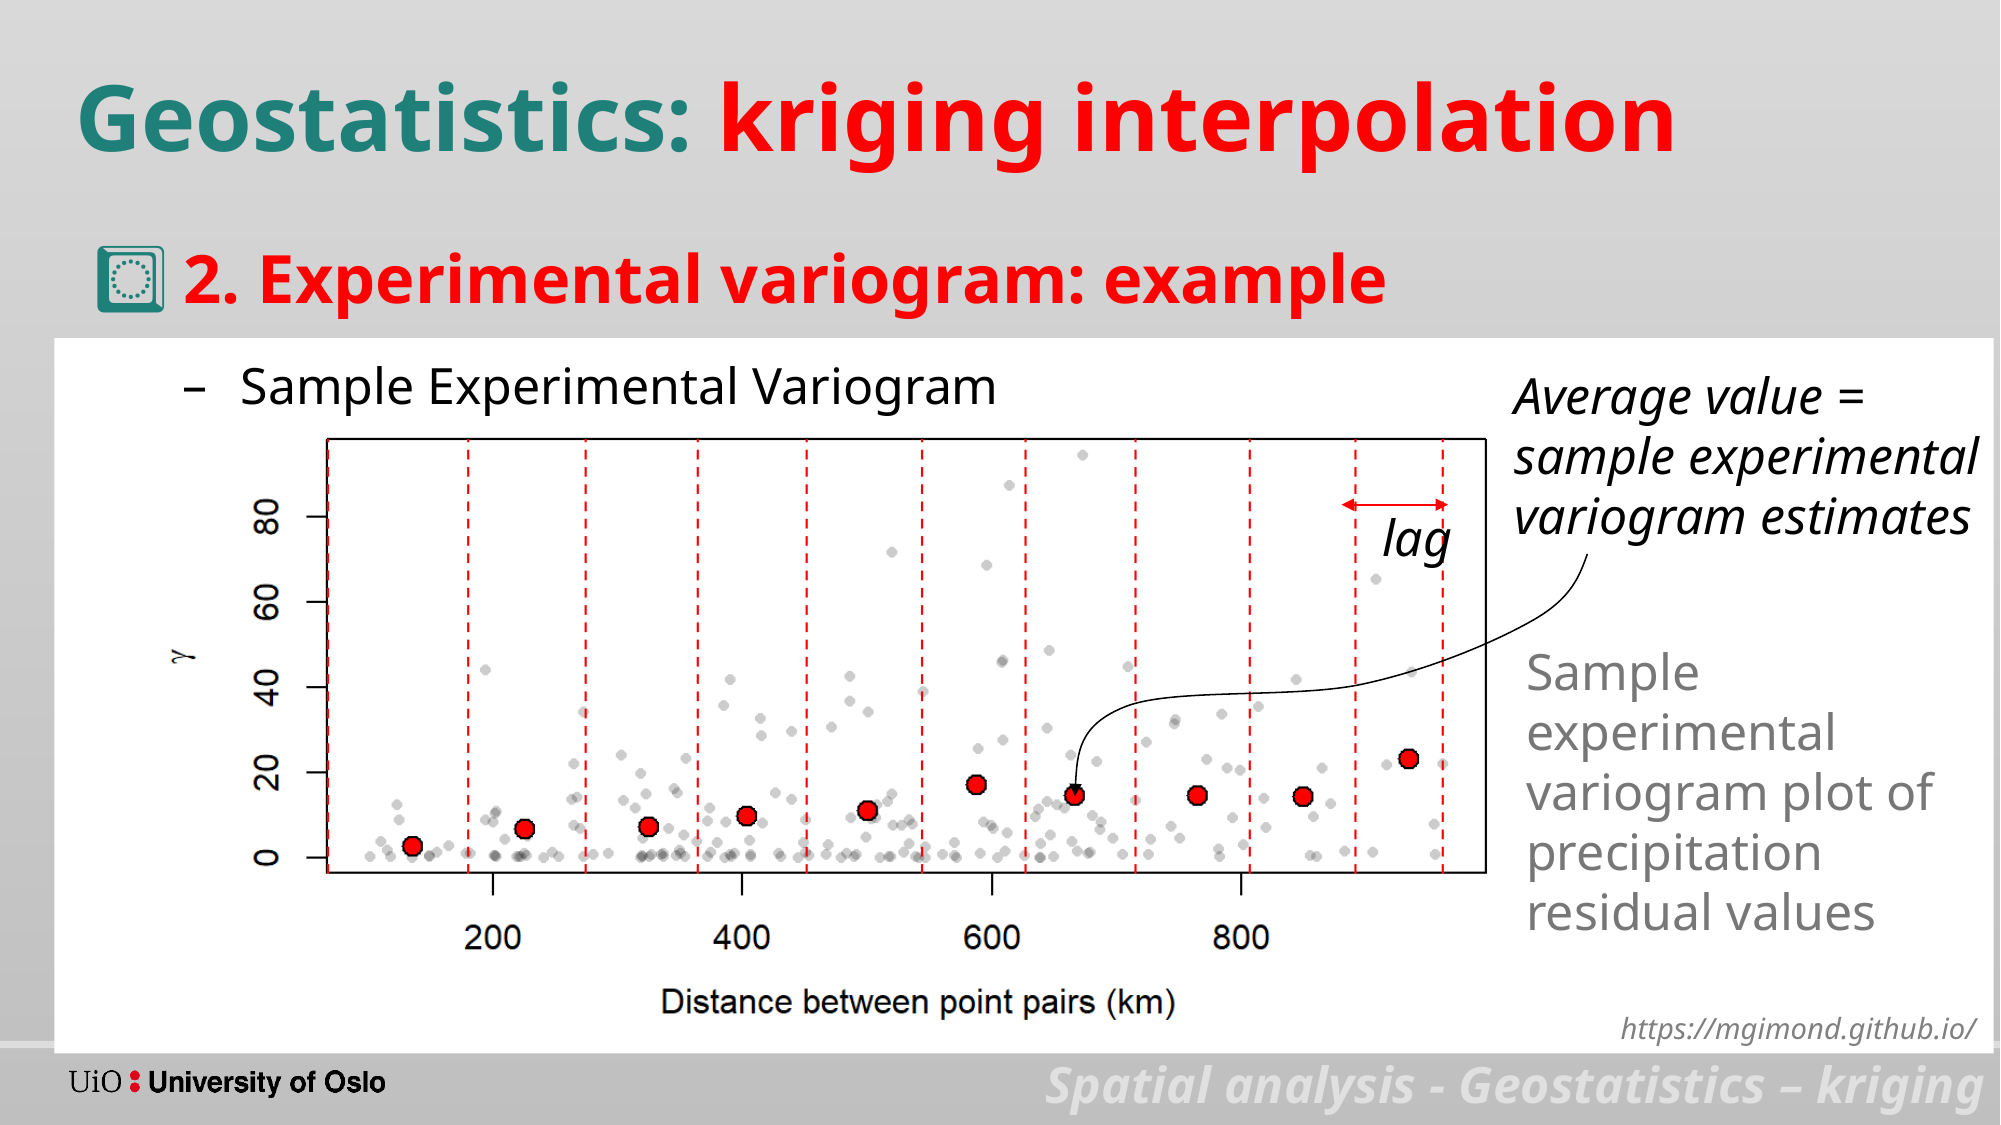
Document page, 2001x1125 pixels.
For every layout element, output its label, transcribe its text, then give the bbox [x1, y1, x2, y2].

text_box [53, 337, 1995, 1054]
picture [79, 398, 1528, 961]
text_box [1528, 553, 1588, 624]
text_box Geostatistics: kriging interpolation [60, 52, 2000, 177]
picture [69, 1070, 385, 1098]
text_box Sample experimental variogram plot of precipitation residual values [1528, 633, 1960, 948]
text_box Average value = sample experimental variogram estimates [1499, 356, 2000, 552]
text_box 2. Experimental variogram: example [79, 238, 2000, 339]
text_box https://mgimond.github.io/ [1605, 1002, 1992, 1053]
text_box Sample Experimental Variogram [79, 346, 1482, 398]
picture [91, 963, 1540, 1021]
